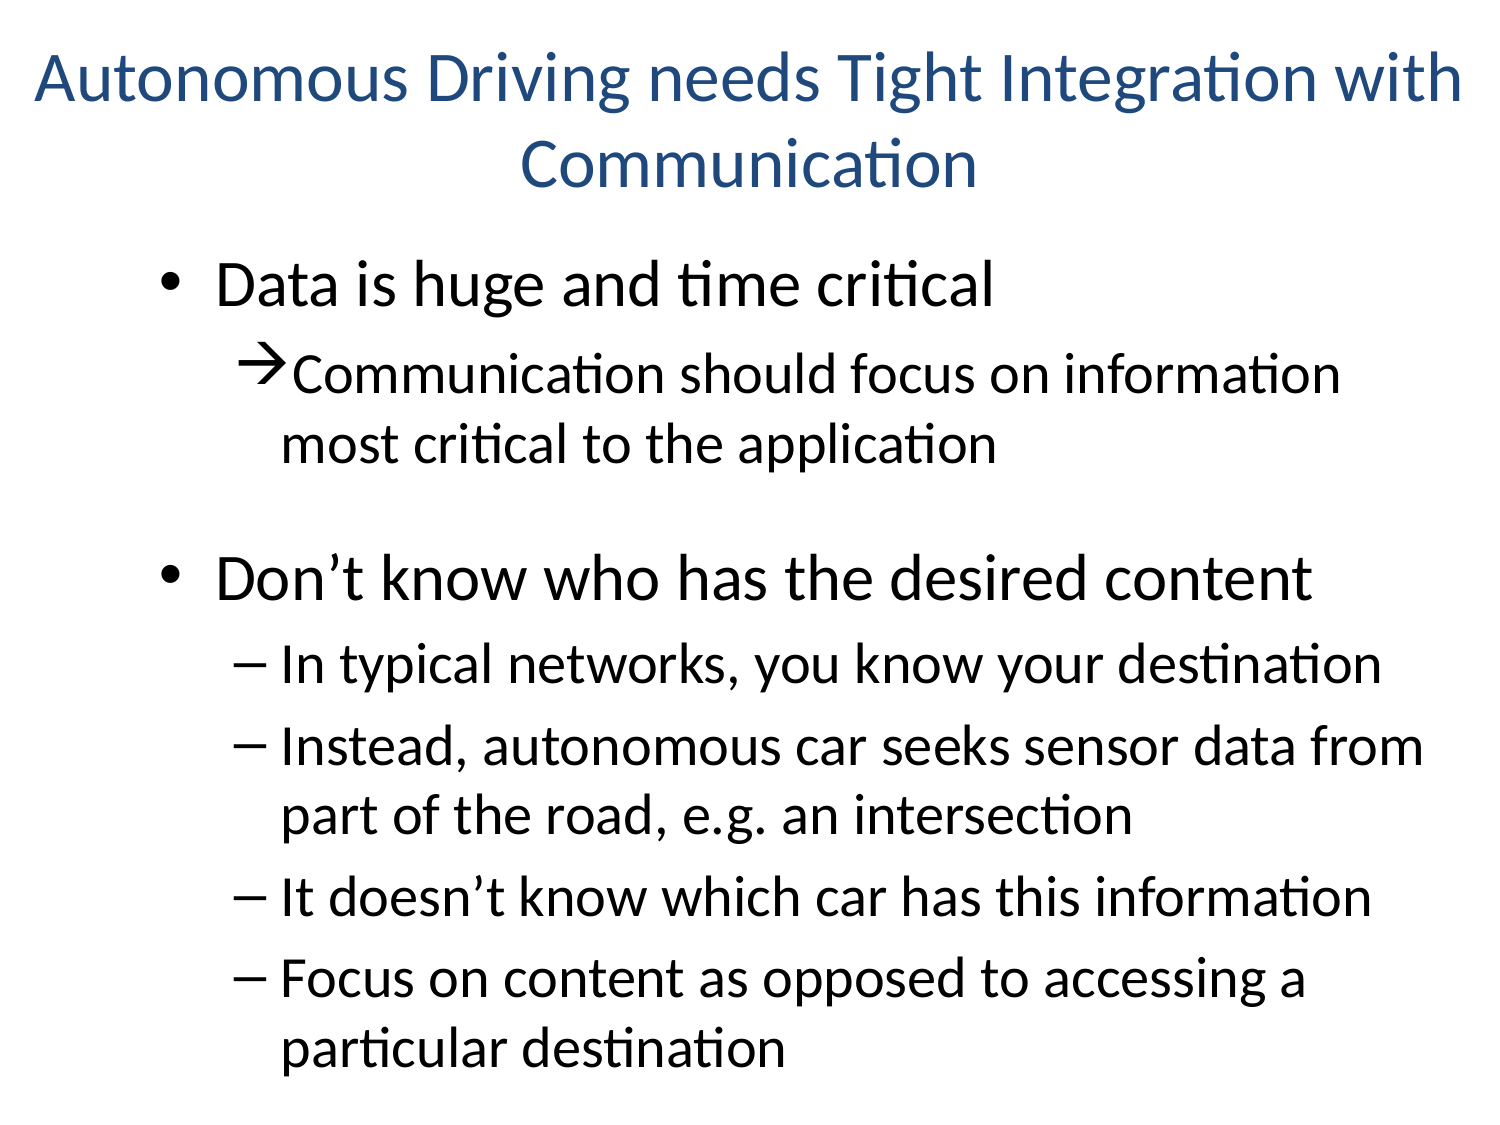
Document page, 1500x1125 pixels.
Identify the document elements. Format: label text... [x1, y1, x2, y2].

title Autonomous Driving needs Tight Integration with Communication [0, 21, 1500, 210]
list Don’t know who has the desired content In typical networks, you know your destination Instead, autonomous car seeks sensor data from part of the road, e.g. an intersection It doesn’t know which car has this information Focus on content as opposed to accessing a particular destination [143, 525, 1479, 1125]
text_box Data is huge and time critical [143, 232, 1413, 328]
text_box Communication should focus on information most critical to the application [143, 328, 1413, 1116]
